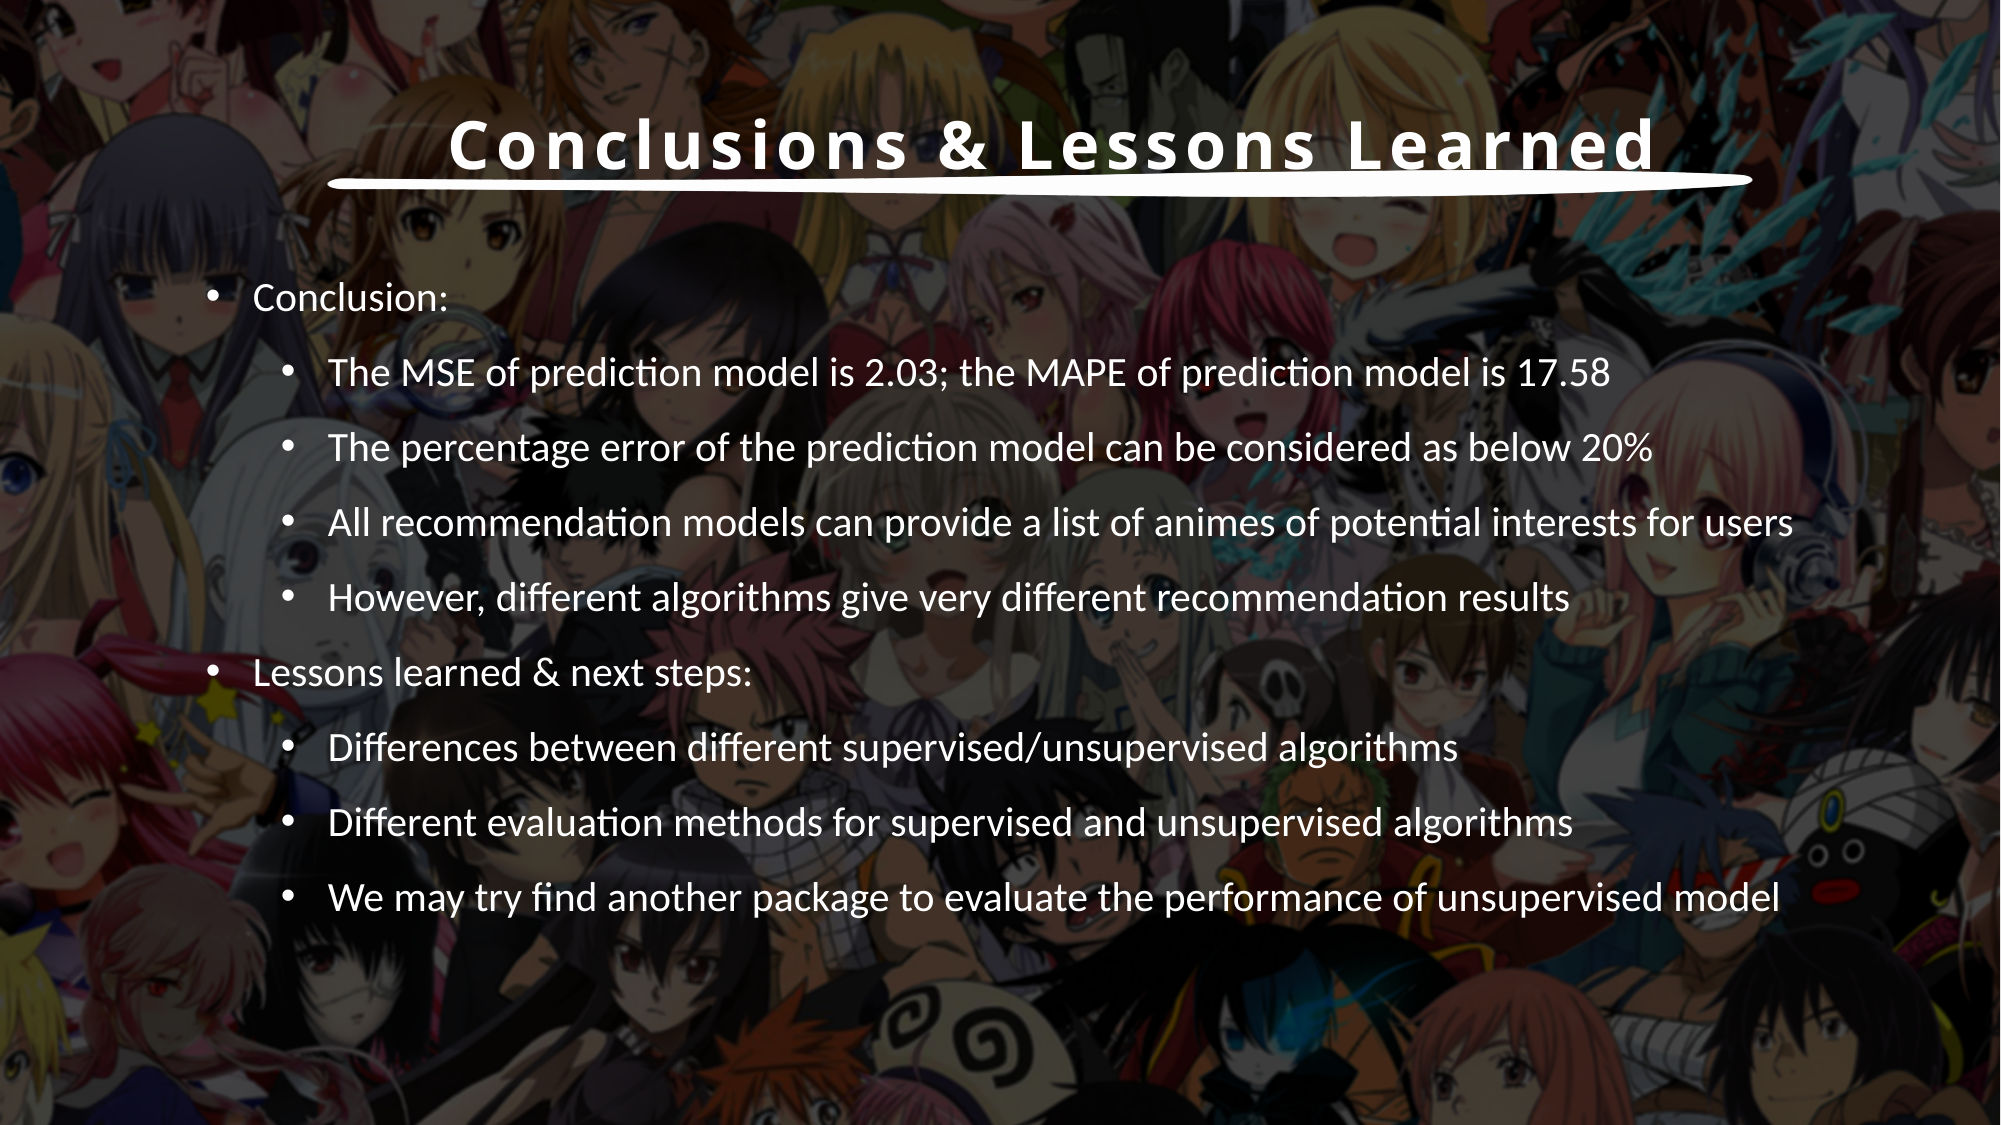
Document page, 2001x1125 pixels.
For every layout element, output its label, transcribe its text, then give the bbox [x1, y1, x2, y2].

text_box Conclusion: The MSE of prediction model is 2.03; the MAPE of prediction model is 17.58 The percentage error of the prediction model can be considered as below 20% All recommendation models can provide a list of animes of potential interests for users However, different algorithms give very different recommendation results Lessons learned & next steps: Differences between different supervised/unsupervised algorithms Different evaluation methods for supervised and unsupervised algorithms We may try find another package to evaluate the performance of unsupervised model [190, 237, 1938, 1070]
text_box Conclusions & Lessons Learned [433, 95, 1673, 166]
picture [0, 0, 2001, 1125]
